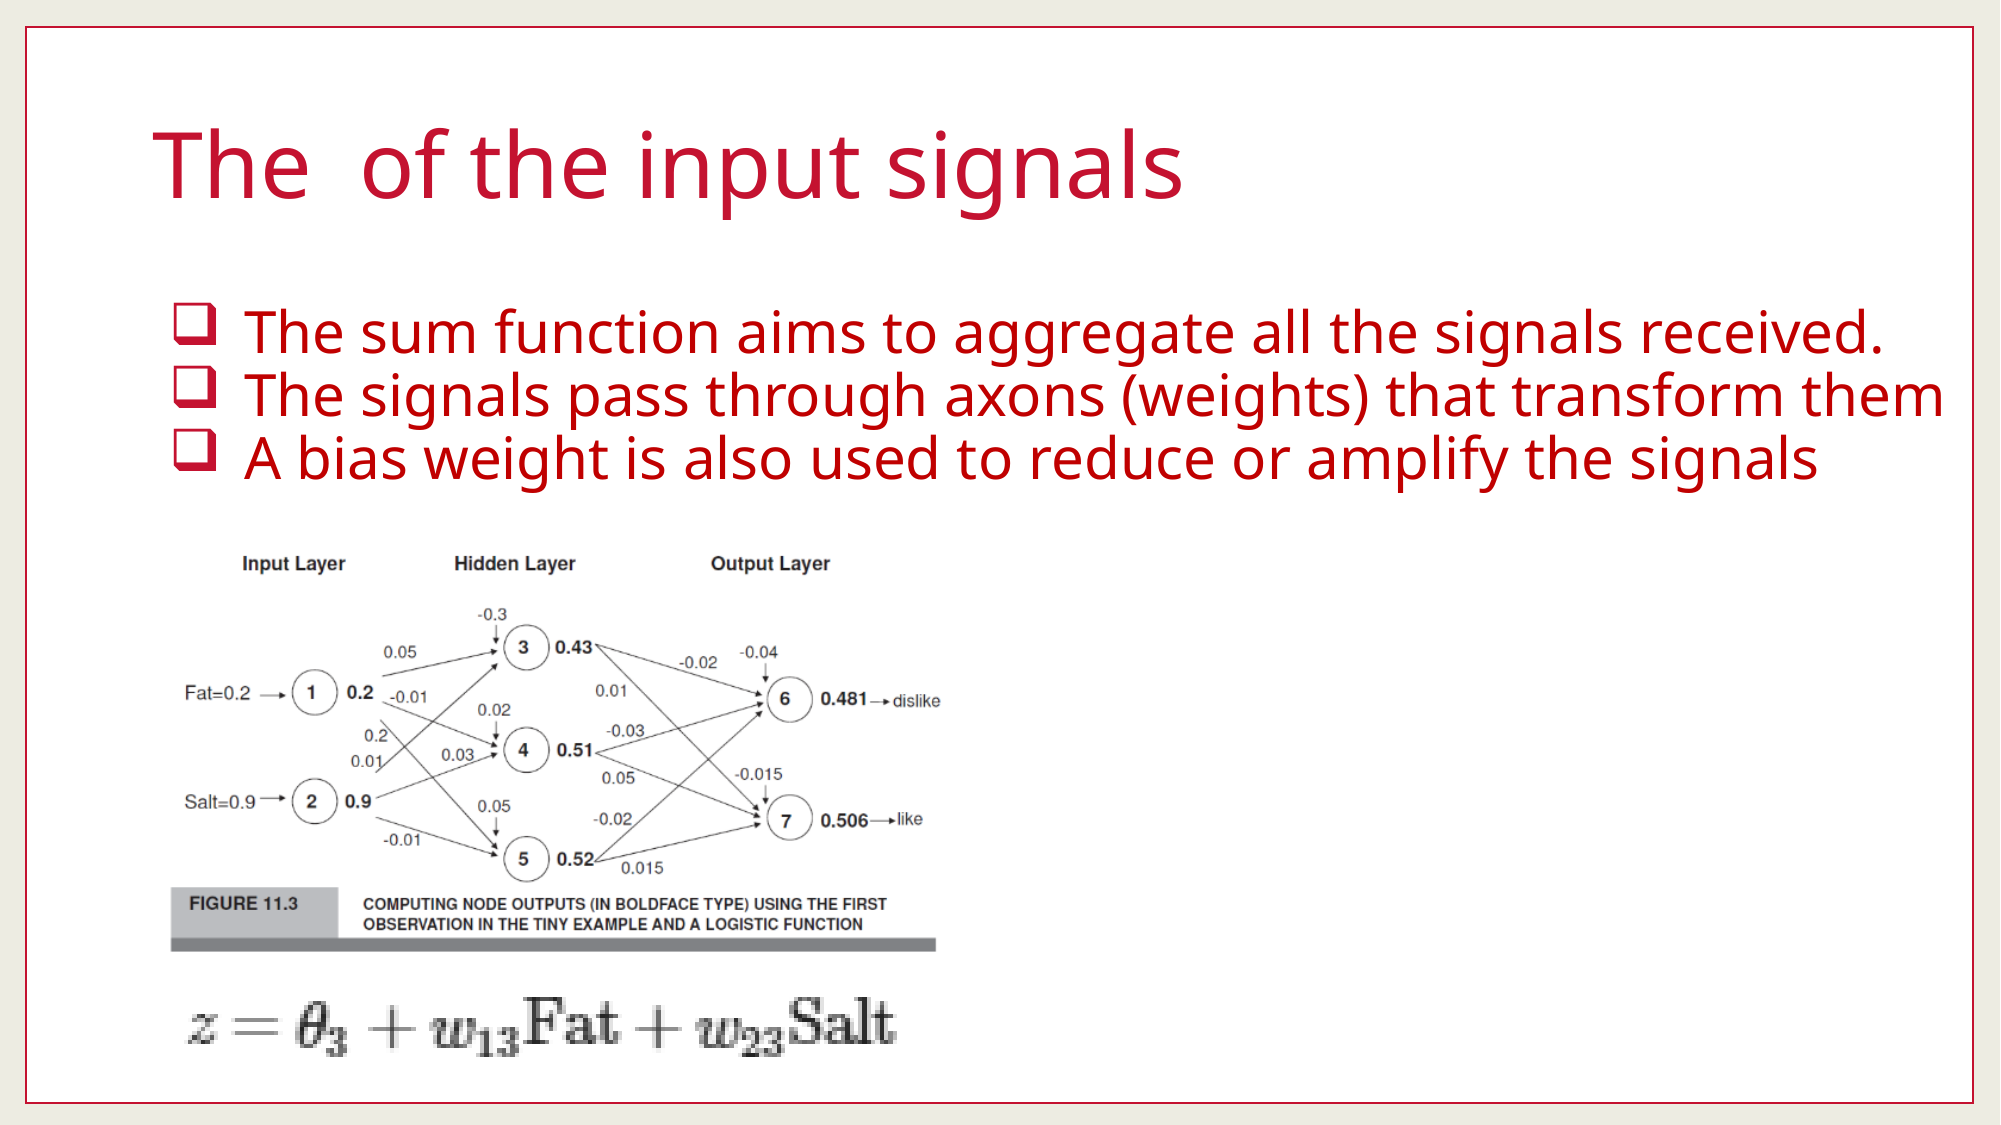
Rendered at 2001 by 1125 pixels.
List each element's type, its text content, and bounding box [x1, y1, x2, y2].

list The sum function aims to aggregate all the signals received. The signals pass through axons (weights) that transform them A bias weight is also used to reduce or amplify the signals [154, 296, 1972, 1010]
picture [137, 536, 968, 1092]
